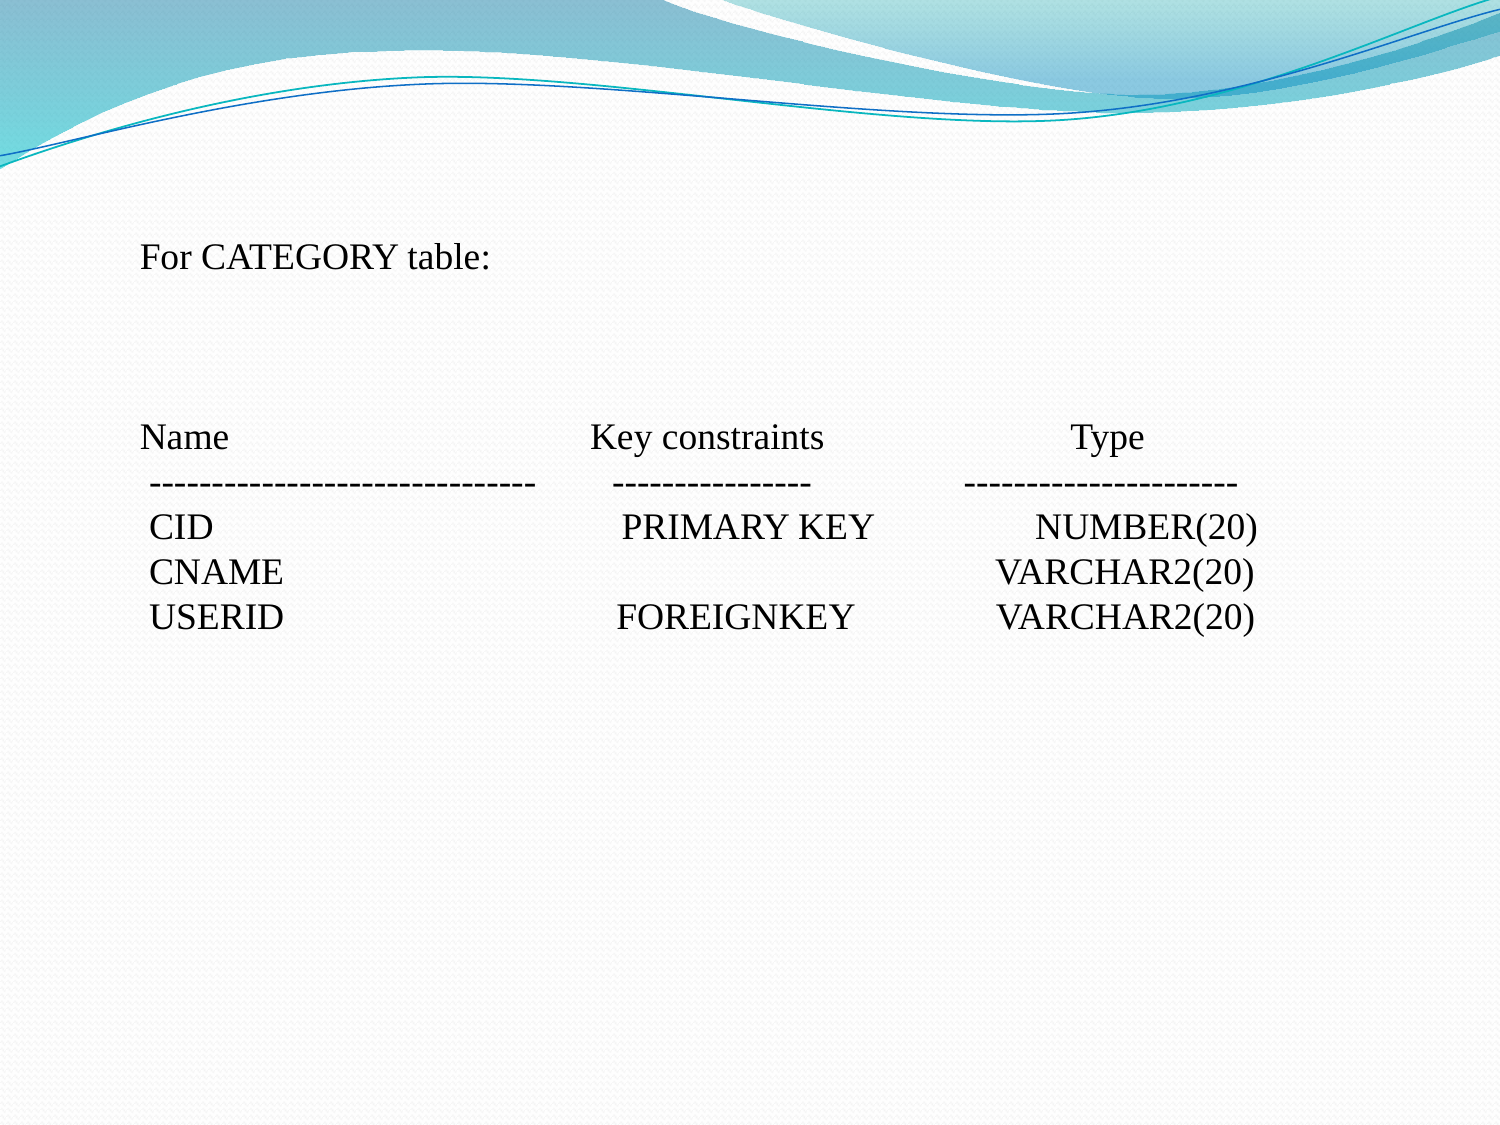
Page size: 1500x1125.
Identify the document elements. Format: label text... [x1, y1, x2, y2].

text_box For CATEGORY table: Name Key constraints Type ------------------------------- ---------------- ---------------------- CID PRIMARY KEY NUMBER(20) CNAME VARCHAR2(20) USERID FOREIGNKEY VARCHAR2(20) [124, 224, 1313, 690]
